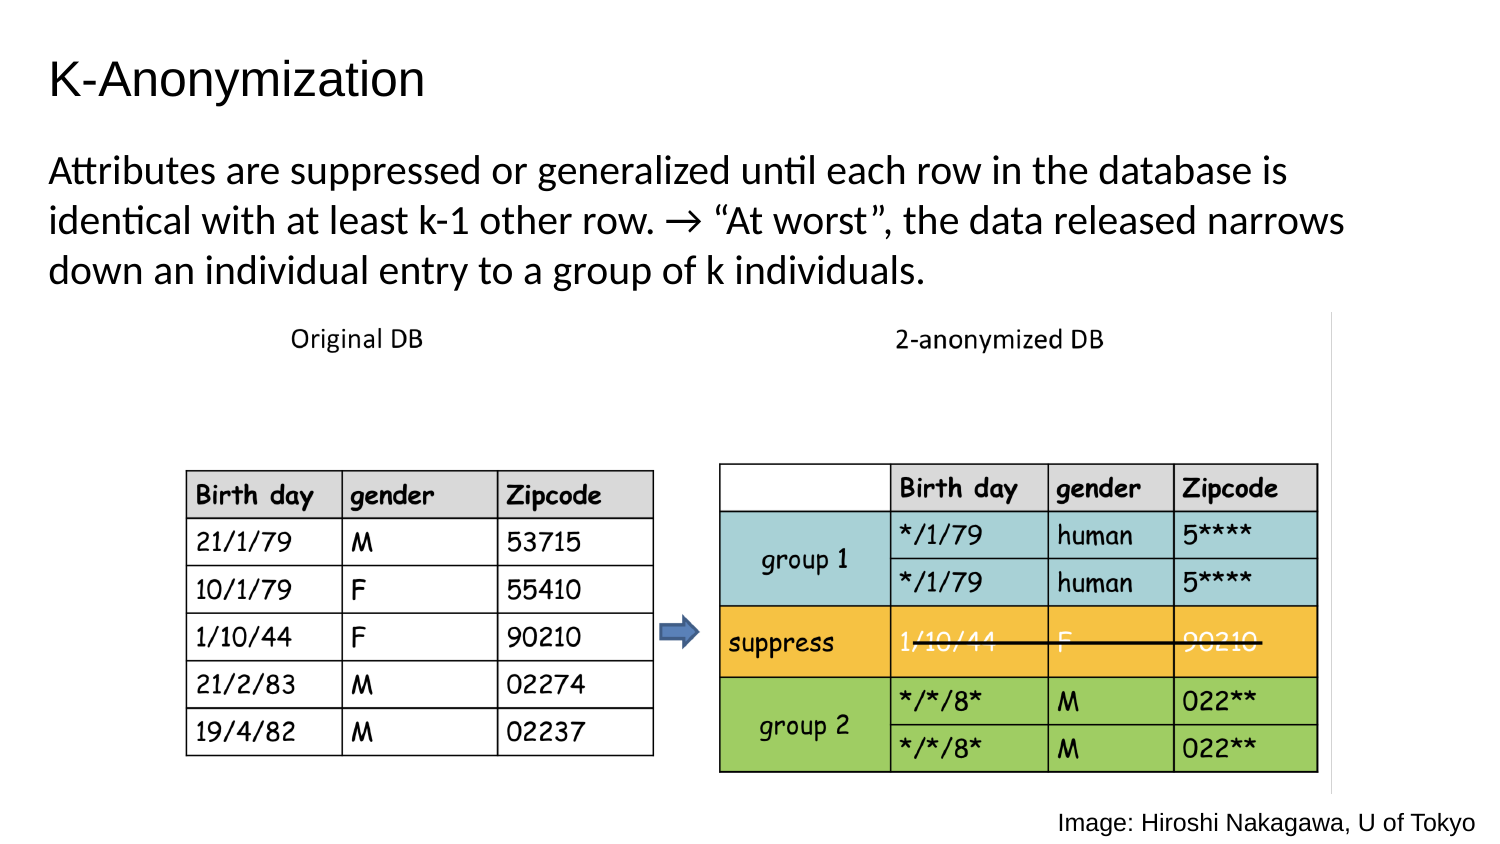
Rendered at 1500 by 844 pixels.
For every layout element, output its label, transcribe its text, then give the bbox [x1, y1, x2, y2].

picture [167, 312, 1332, 794]
text_box Attributes are suppressed or generalized until each row in the database is identical with at least k-1 other row. → “At worst”, the data released narrows down an individual entry to a group of k individuals. [33, 135, 1436, 313]
text_box K-Anonymization [33, 22, 627, 135]
text_box Image: Hiroshi Nakagawa, U of Tokyo [1042, 791, 1500, 844]
